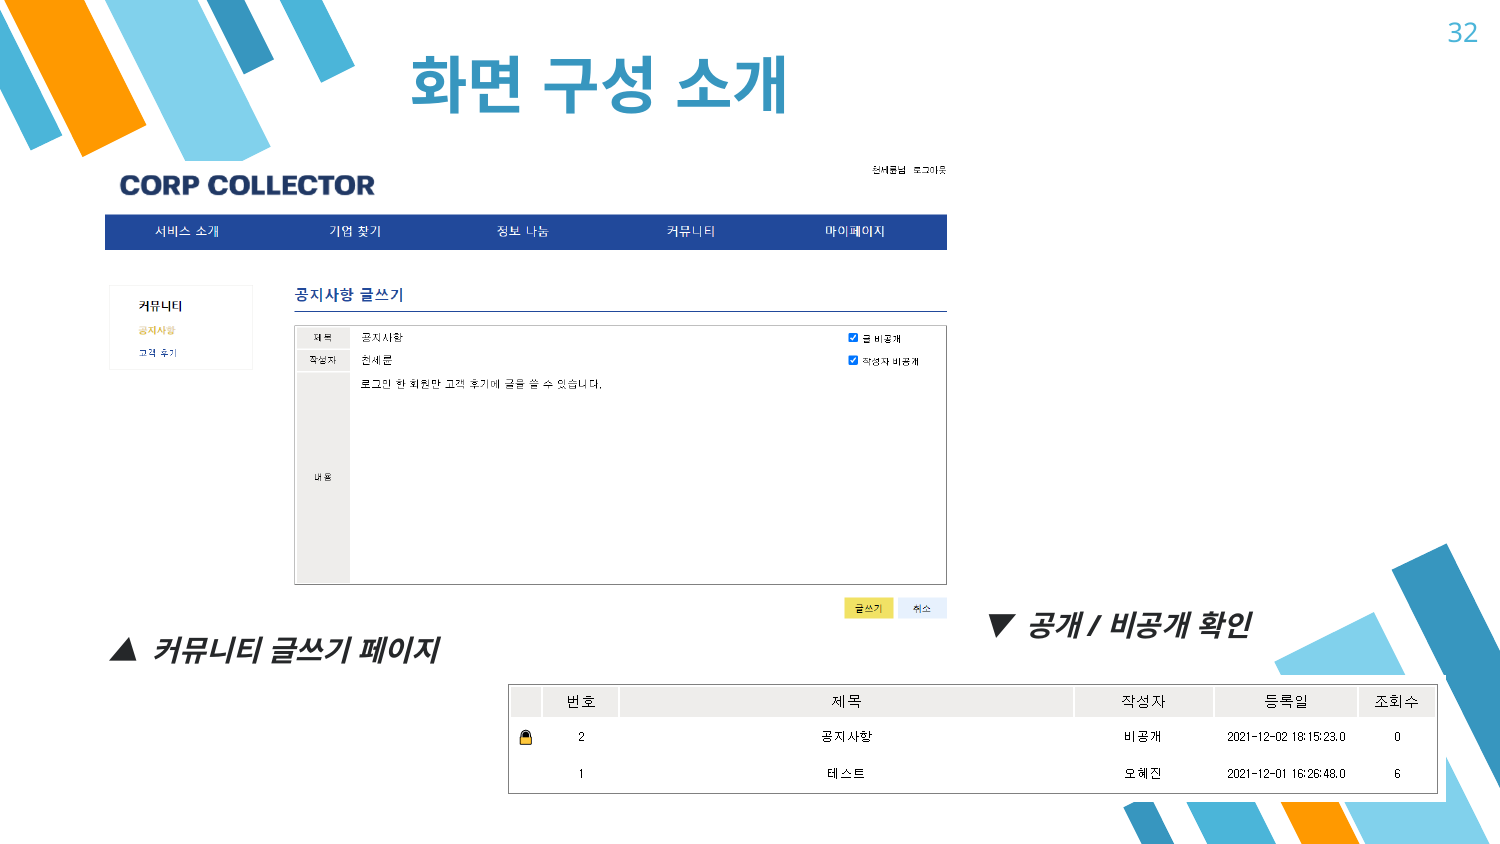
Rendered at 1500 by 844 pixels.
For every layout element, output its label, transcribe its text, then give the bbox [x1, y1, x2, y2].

title 화면 구성 소개 [395, 24, 1341, 136]
text_box ▼ 공개/비공개 확인 [967, 600, 1266, 651]
picture [500, 674, 1447, 803]
picture [100, 160, 952, 621]
slide_number 32 [1403, 0, 1494, 65]
text_box ▲ 커뮤니티 글쓰기 페이지 [93, 624, 454, 675]
